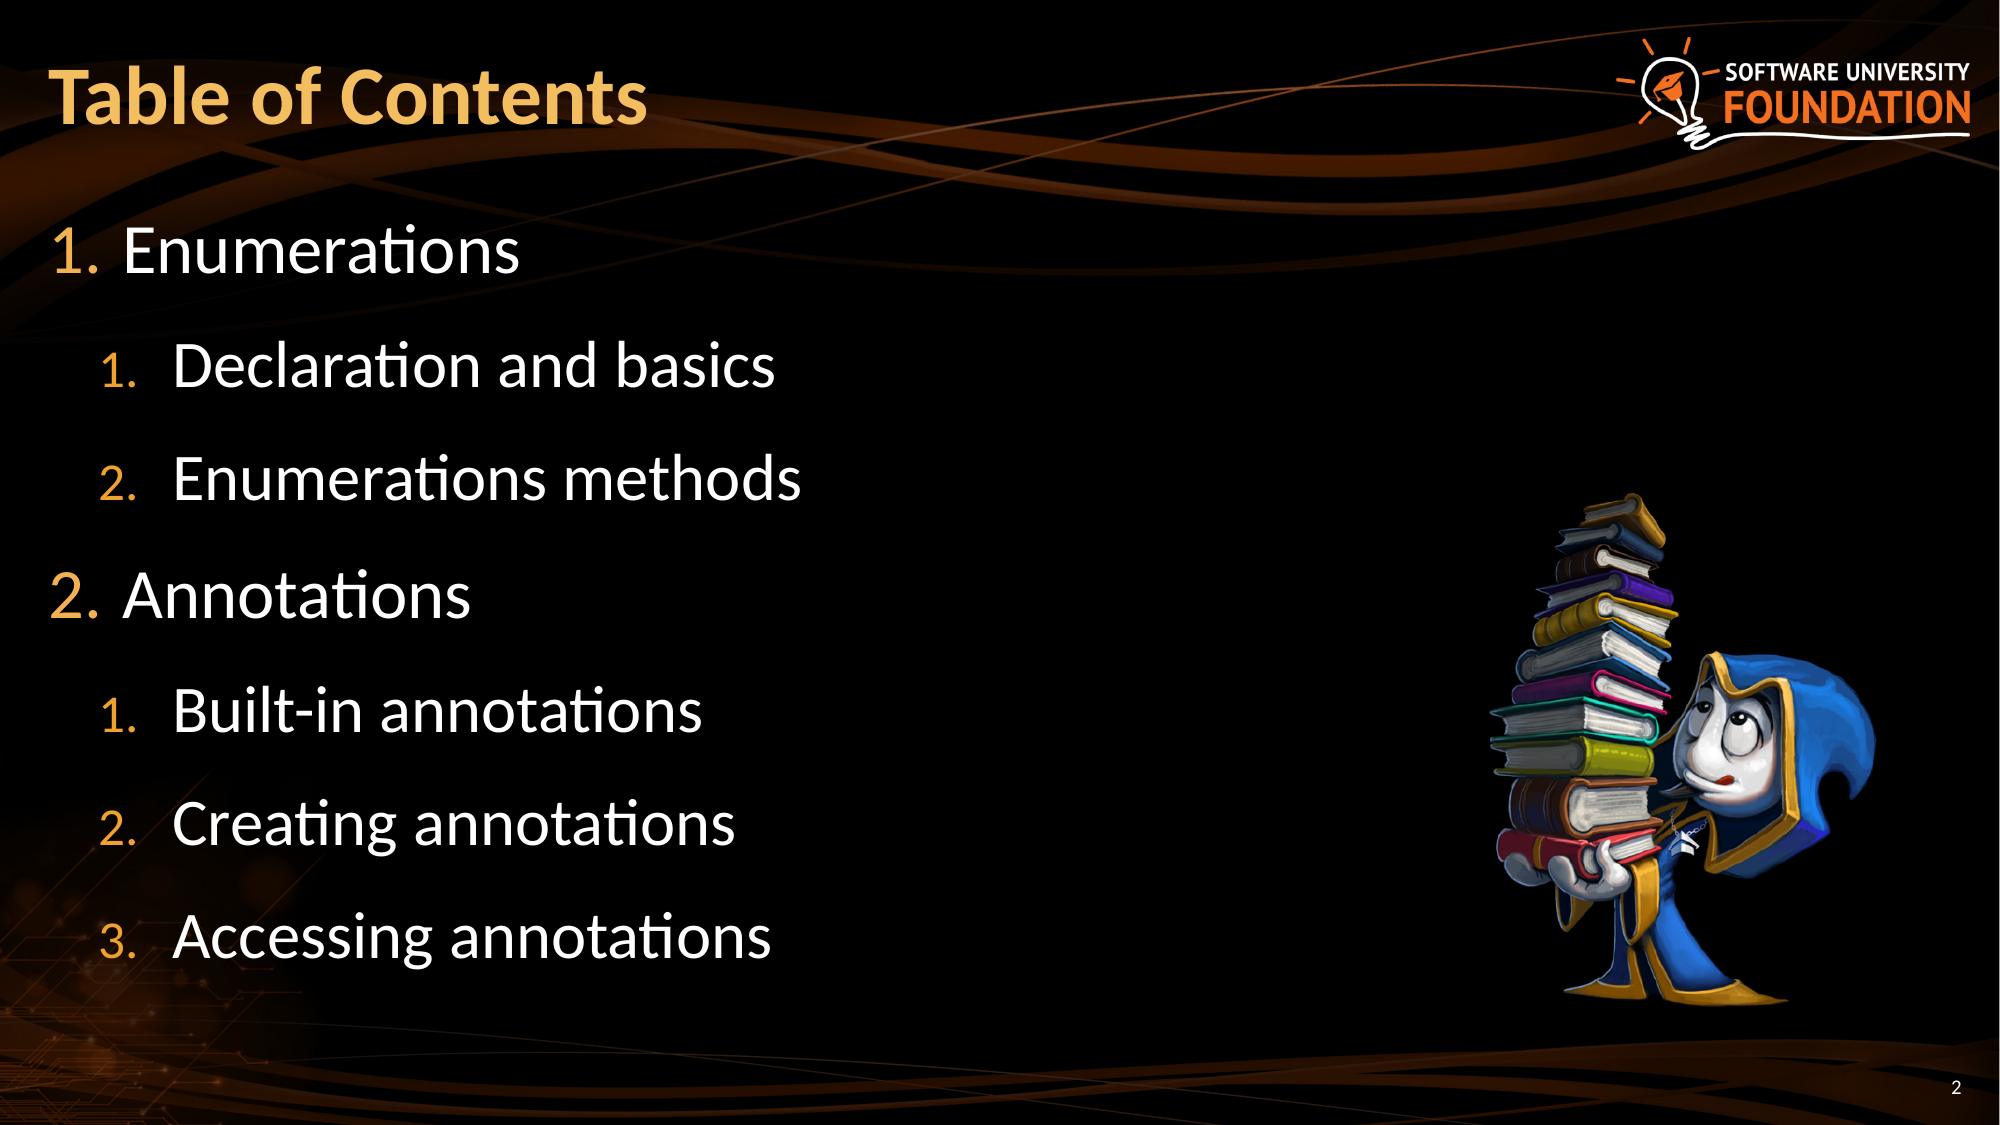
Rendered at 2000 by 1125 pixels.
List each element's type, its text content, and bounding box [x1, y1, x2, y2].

title Table of Contents [30, 6, 1602, 189]
slide_number 2 [1897, 1070, 1968, 1103]
picture [0, 0, 2000, 1125]
list Enumerations Declaration and basics Enumerations methods Annotations Built-in annotations Creating annotations Accessing annotations [31, 188, 1968, 1103]
